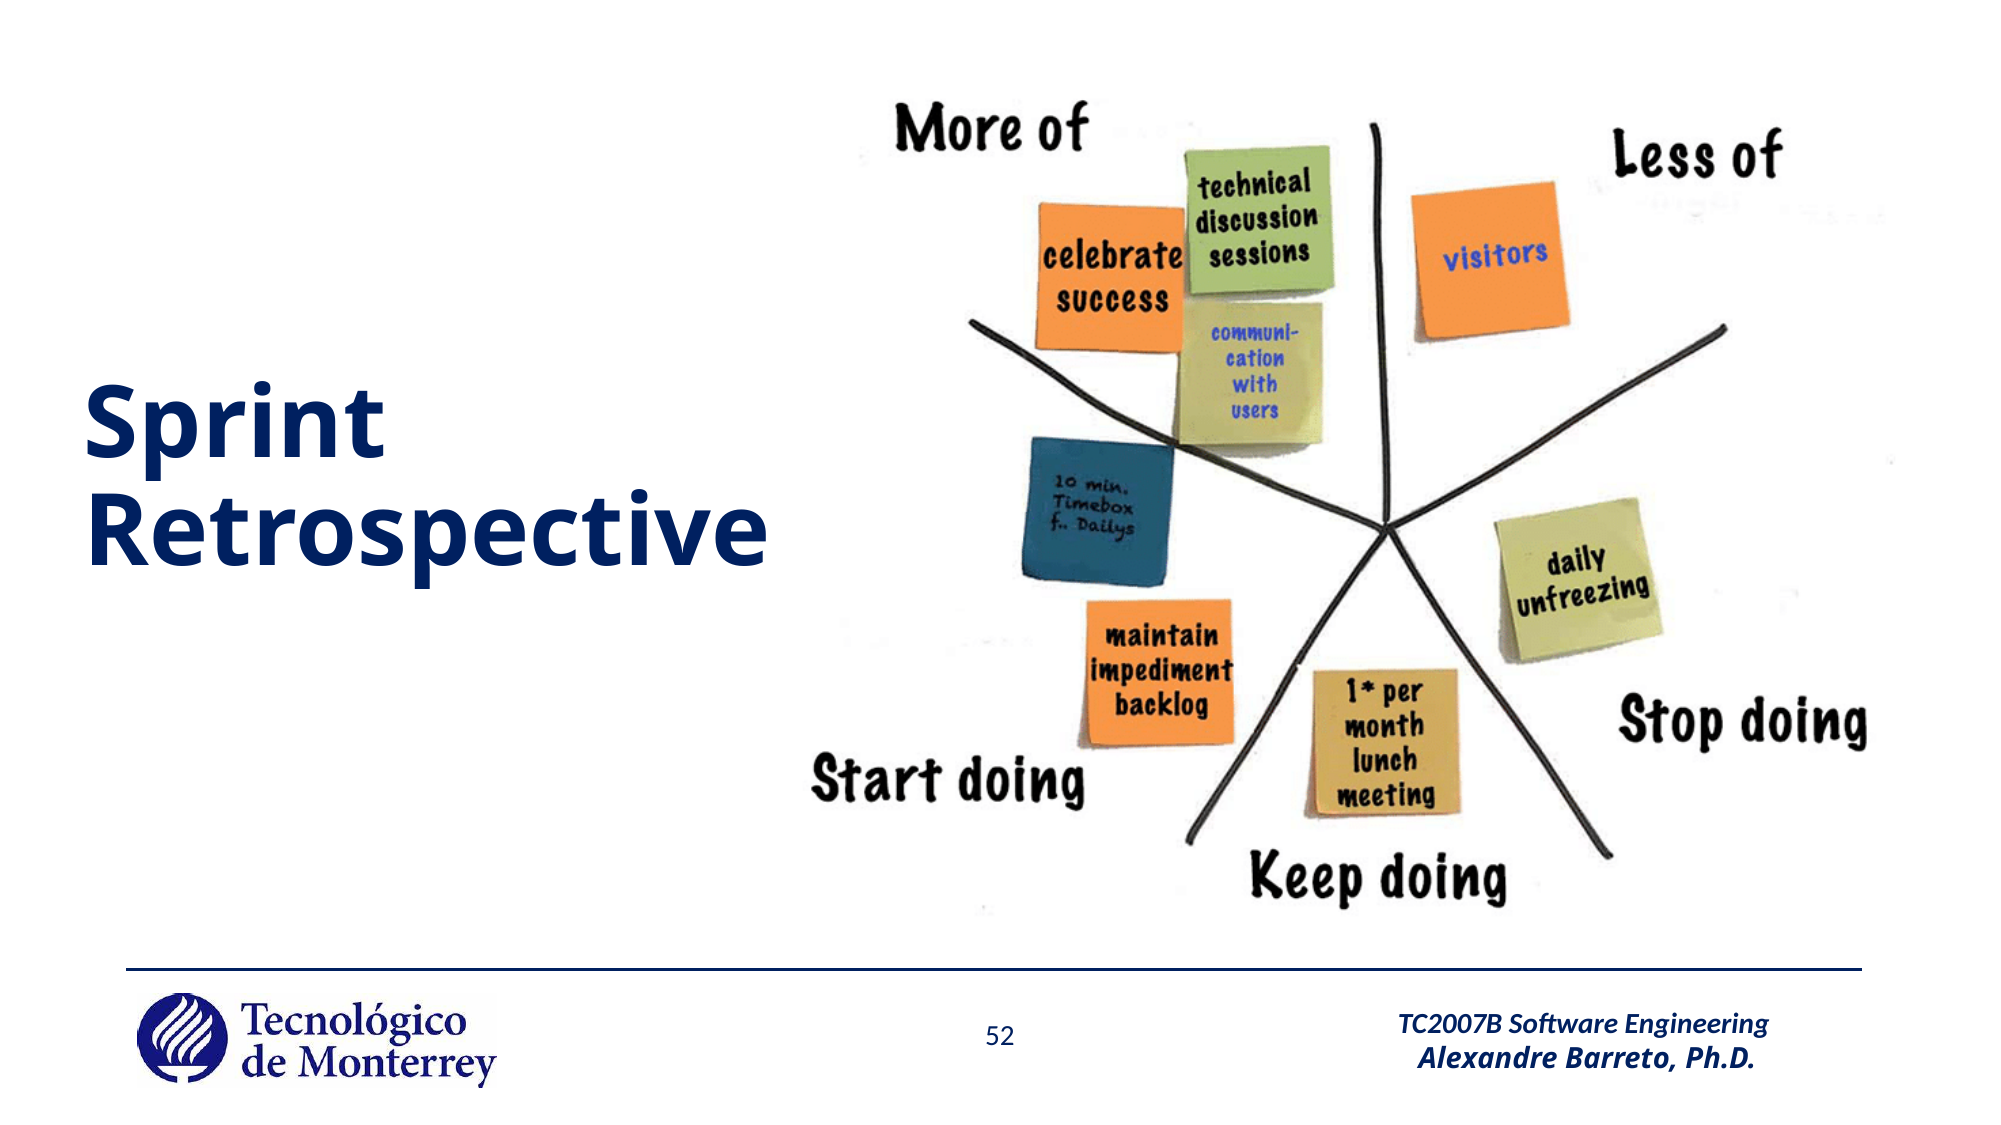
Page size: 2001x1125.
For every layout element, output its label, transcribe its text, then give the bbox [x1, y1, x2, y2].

title Sprint Retrospective [68, 265, 696, 693]
picture [137, 993, 497, 1088]
picture [696, 61, 2000, 931]
